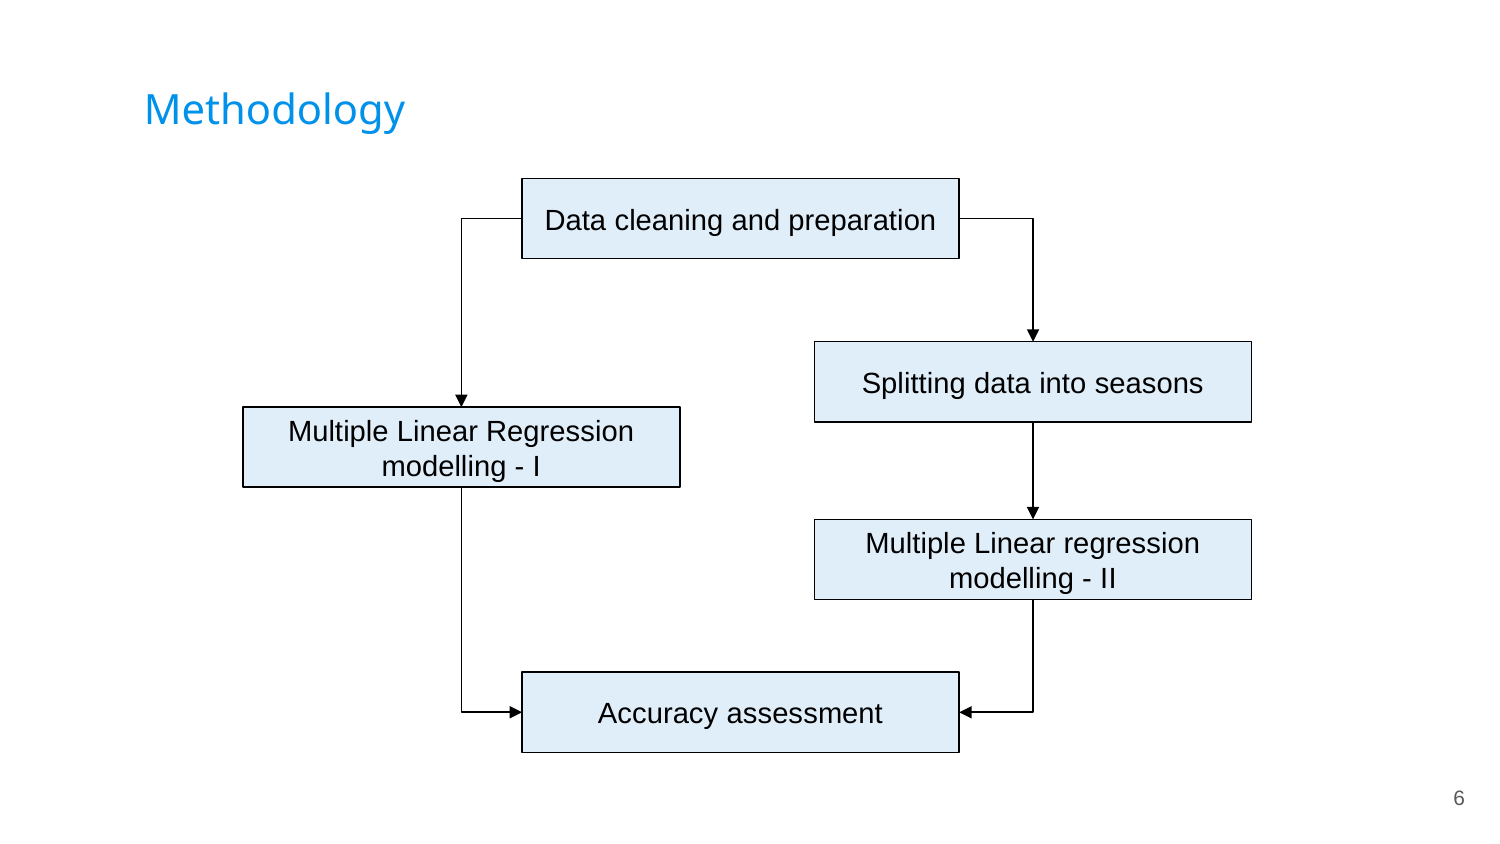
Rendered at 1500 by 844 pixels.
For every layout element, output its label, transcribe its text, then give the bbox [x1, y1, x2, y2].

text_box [461, 218, 523, 408]
text_box Accuracy assessment [521, 672, 960, 753]
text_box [959, 218, 1034, 342]
slide_number ‹#› [1389, 764, 1480, 830]
text_box Methodology [128, 50, 1372, 166]
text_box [378, 569, 605, 631]
text_box Splitting data into seasons [814, 341, 1252, 422]
text_box Multiple Linear regression modelling - II [814, 519, 1252, 600]
text_box Data cleaning and preparation [521, 178, 960, 259]
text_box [939, 618, 1053, 694]
text_box Multiple Linear Regression modelling - I [242, 407, 680, 488]
